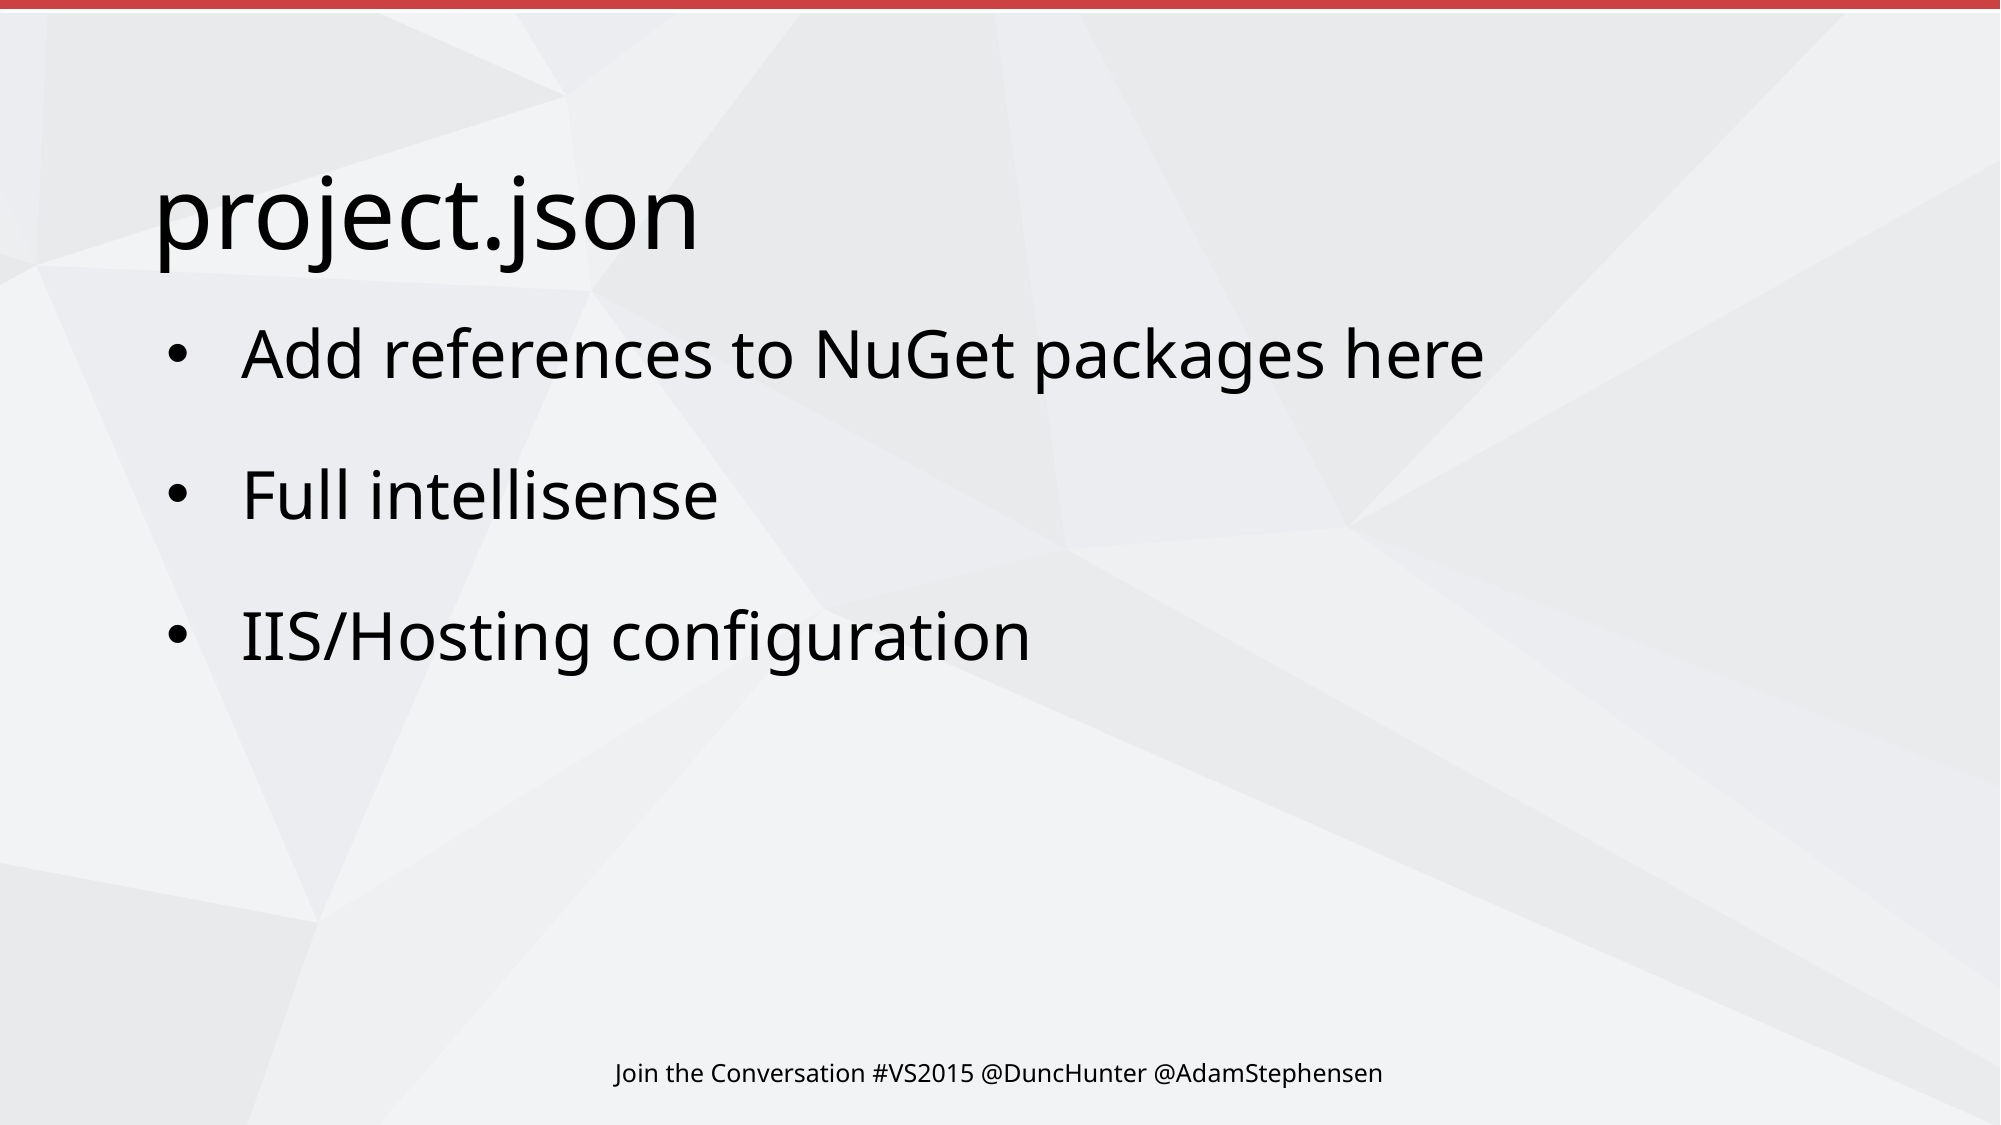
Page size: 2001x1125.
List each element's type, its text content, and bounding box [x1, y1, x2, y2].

title project.json [123, 60, 1877, 278]
text_box package.json { "version": "0.0.0", "name": "", "devDependencies": { "grunt": "0.4.5", "grunt-beautify": "0.1.1", "grunt-jslint": "1.1.12", "grunt-bower-task": "0.4.0" } } [0, 13, 2000, 1125]
list Add references to NuGet packages here Full intellisense IIS/Hosting configuration [136, 264, 1890, 1047]
footer Join the Conversation #VS2015 @DuncHunter @AdamStephensen [123, 1042, 1877, 1103]
